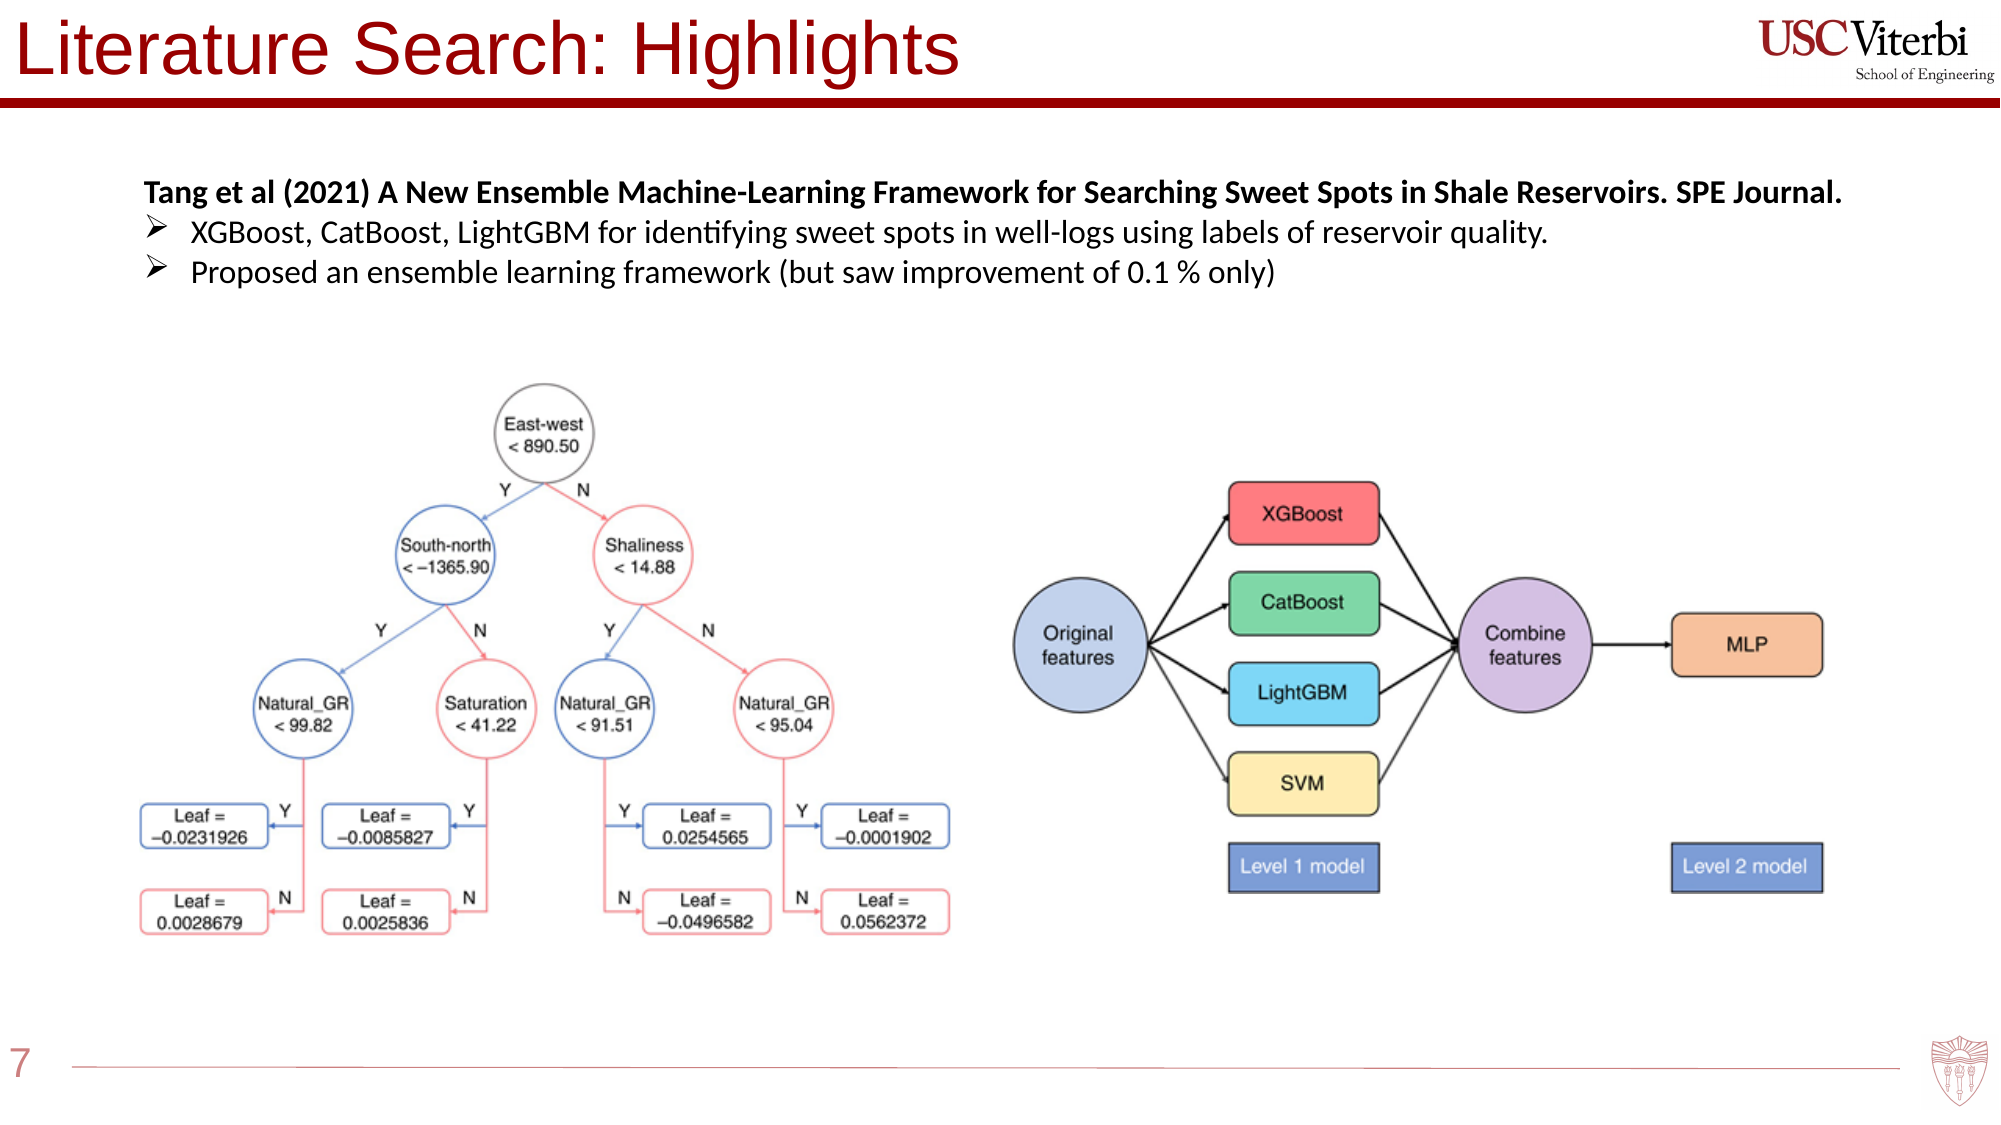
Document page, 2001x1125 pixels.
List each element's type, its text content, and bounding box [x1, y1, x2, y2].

picture [139, 382, 952, 937]
text_box Literature Search: Highlights [0, 0, 1668, 98]
picture [1011, 480, 1825, 894]
text_box Tang et al (2021) A New Ensemble Machine-Learning Framework for Searching Sweet Spots in Shale Reservoirs. SPE Journal. XGBoost, CatBoost, LightGBM for identifying sweet spots in well-logs using labels of reservoir quality. Proposed an ensemble learning framework (but saw improvement of 0.1 % only) [54, 163, 1946, 298]
picture [1756, 11, 2000, 88]
